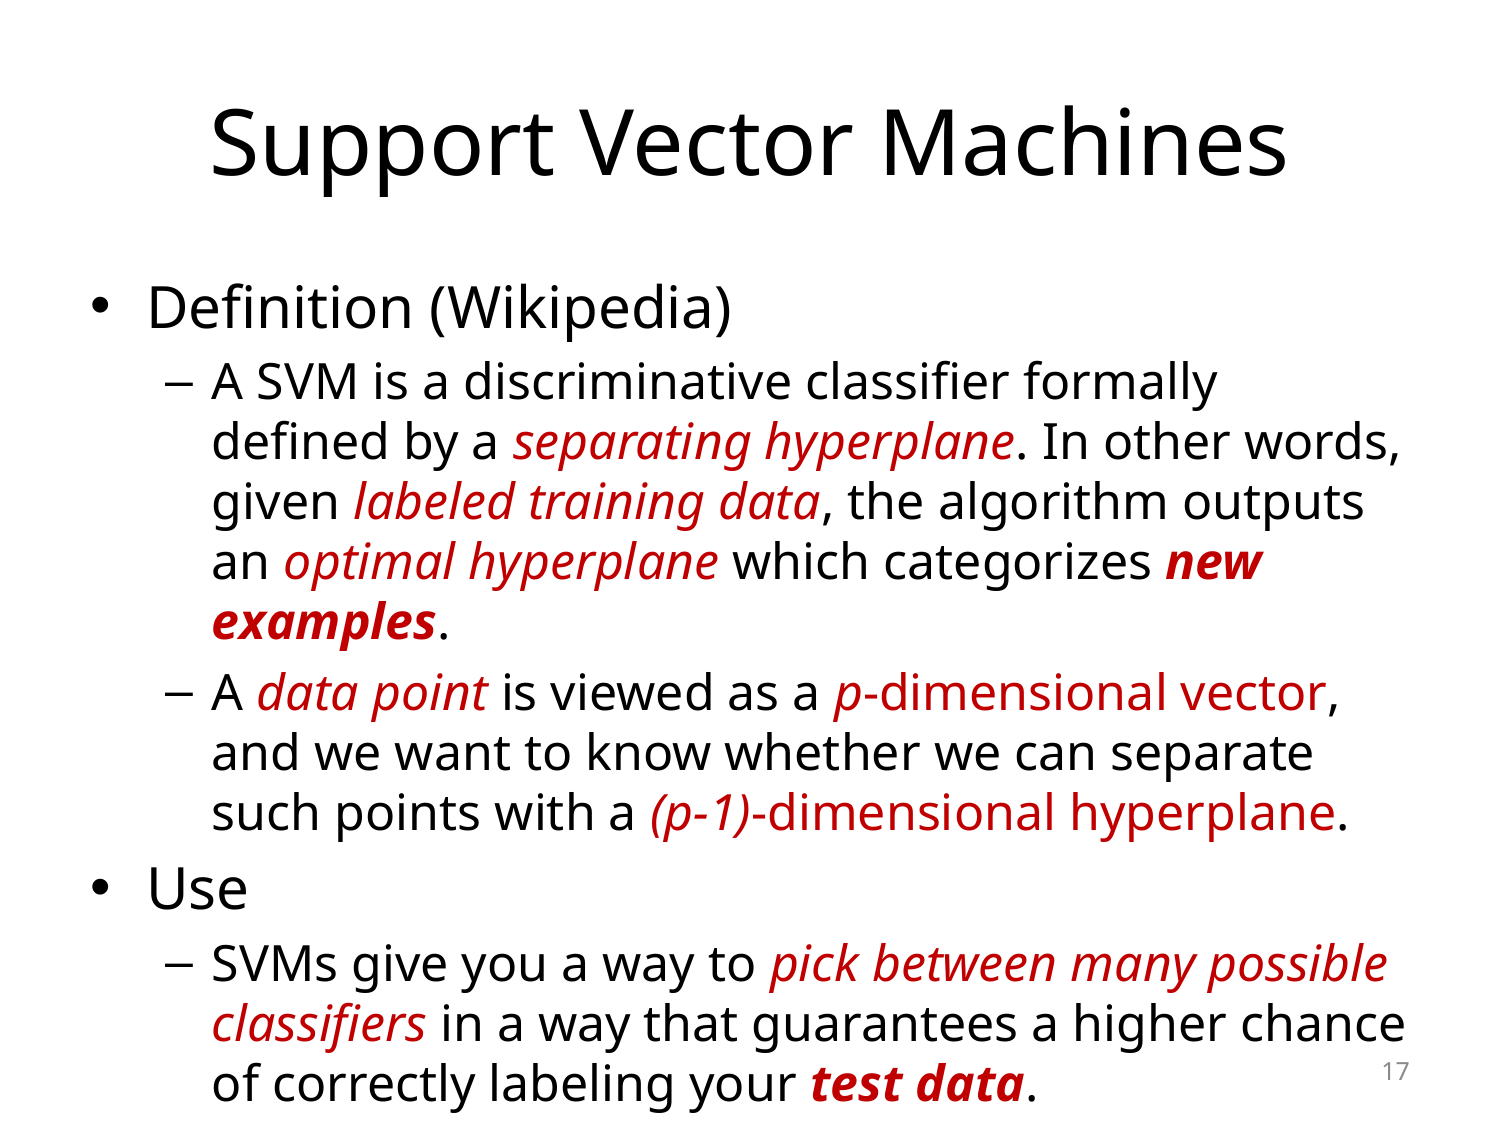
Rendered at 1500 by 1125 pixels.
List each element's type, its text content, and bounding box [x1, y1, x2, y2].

list Definition (Wikipedia) A SVM is a discriminative classifier formally defined by a separating hyperplane. In other words, given labeled training data, the algorithm outputs an optimal hyperplane which categorizes new examples. A data point is viewed as a p-dimensional vector, and we want to know whether we can separate such points with a (p-1)-dimensional hyperplane. Use SVMs give you a way to pick between many possible classifiers in a way that guarantees a higher chance of correctly labeling your test data. [75, 262, 1425, 1005]
title Support Vector Machines [75, 45, 1425, 233]
slide_number 17 [1074, 1042, 1425, 1103]
